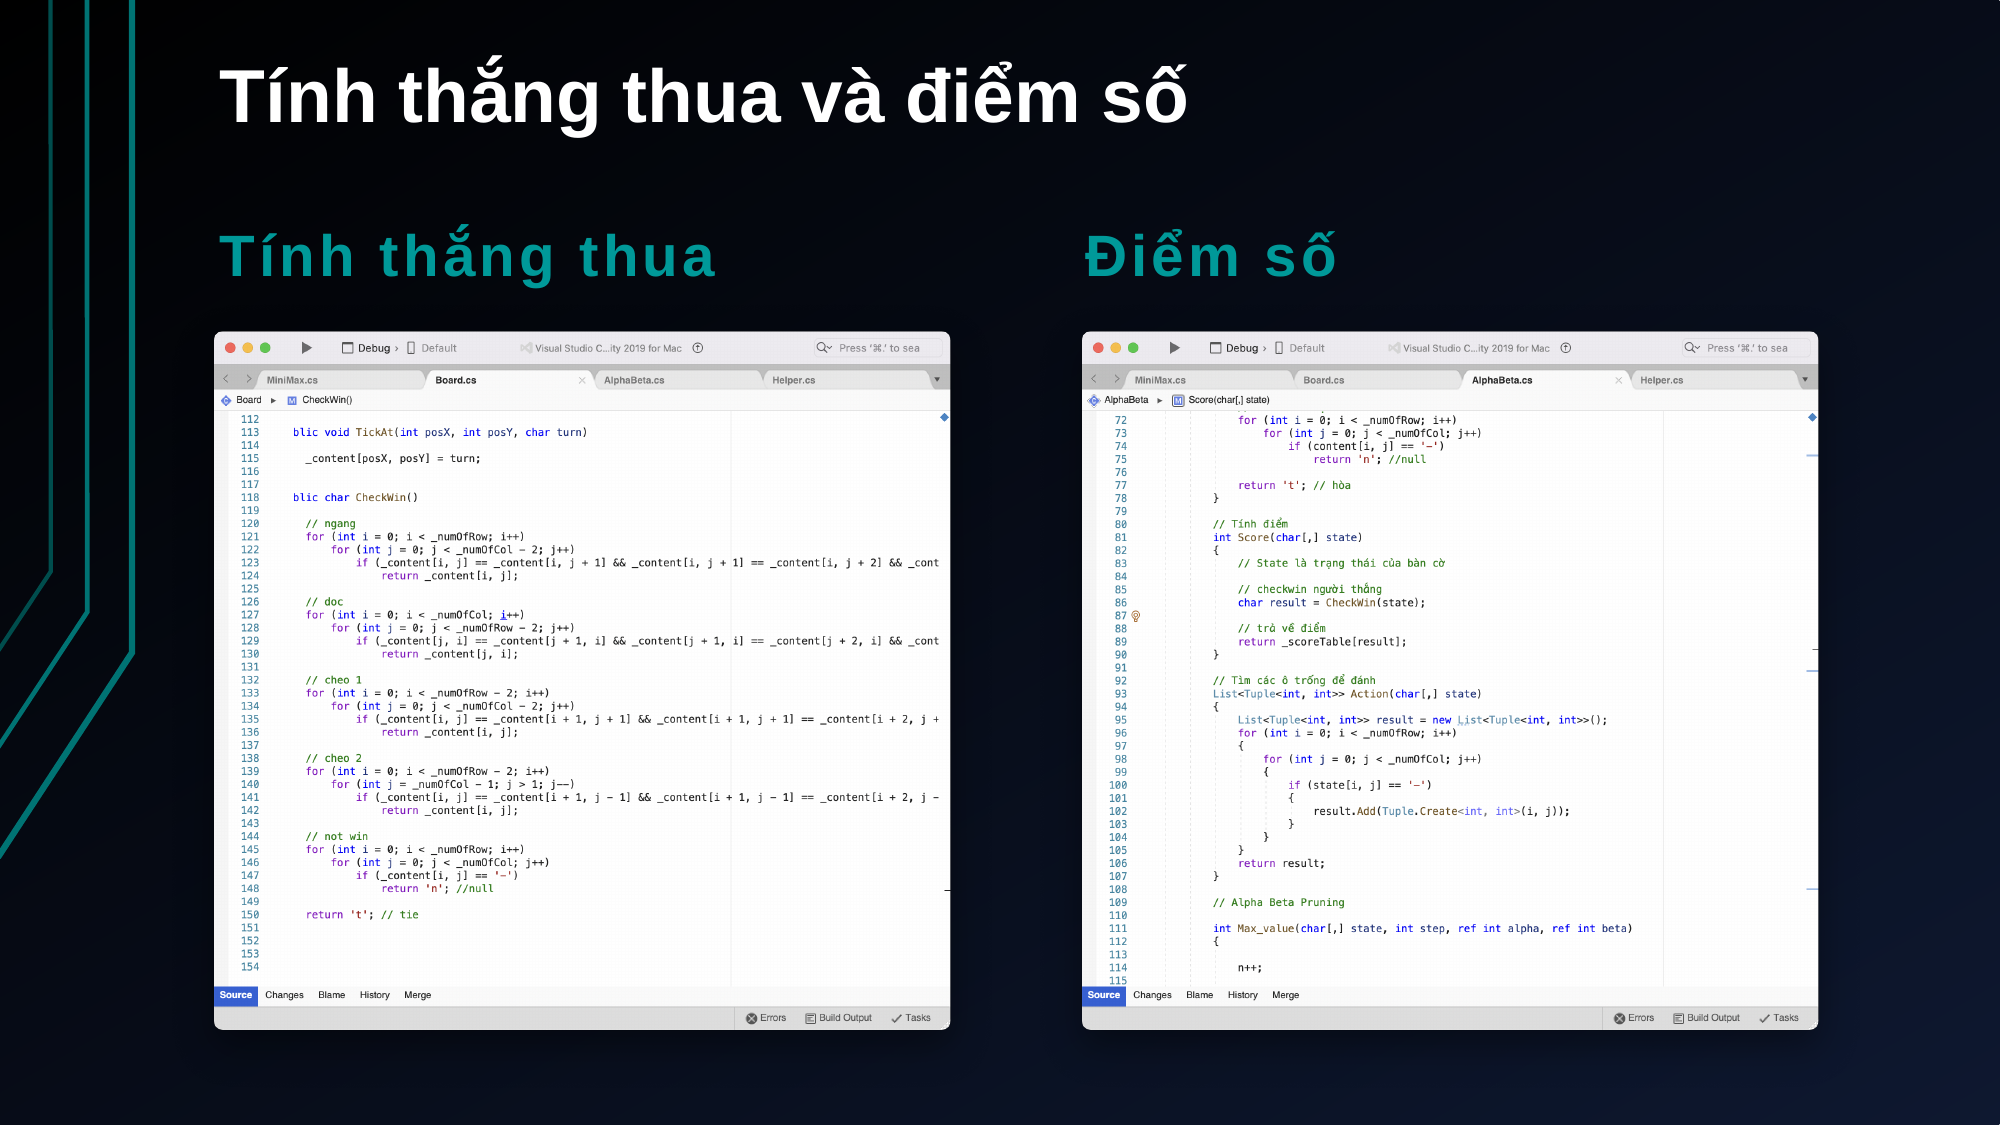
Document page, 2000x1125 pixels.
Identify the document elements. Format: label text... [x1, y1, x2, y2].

list Tính thắng thua [199, 149, 1034, 299]
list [1032, 298, 1867, 1095]
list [165, 298, 1000, 1095]
title Tính thắng thua và điểm số [199, 45, 1900, 149]
list Điểm số [1065, 149, 1900, 299]
